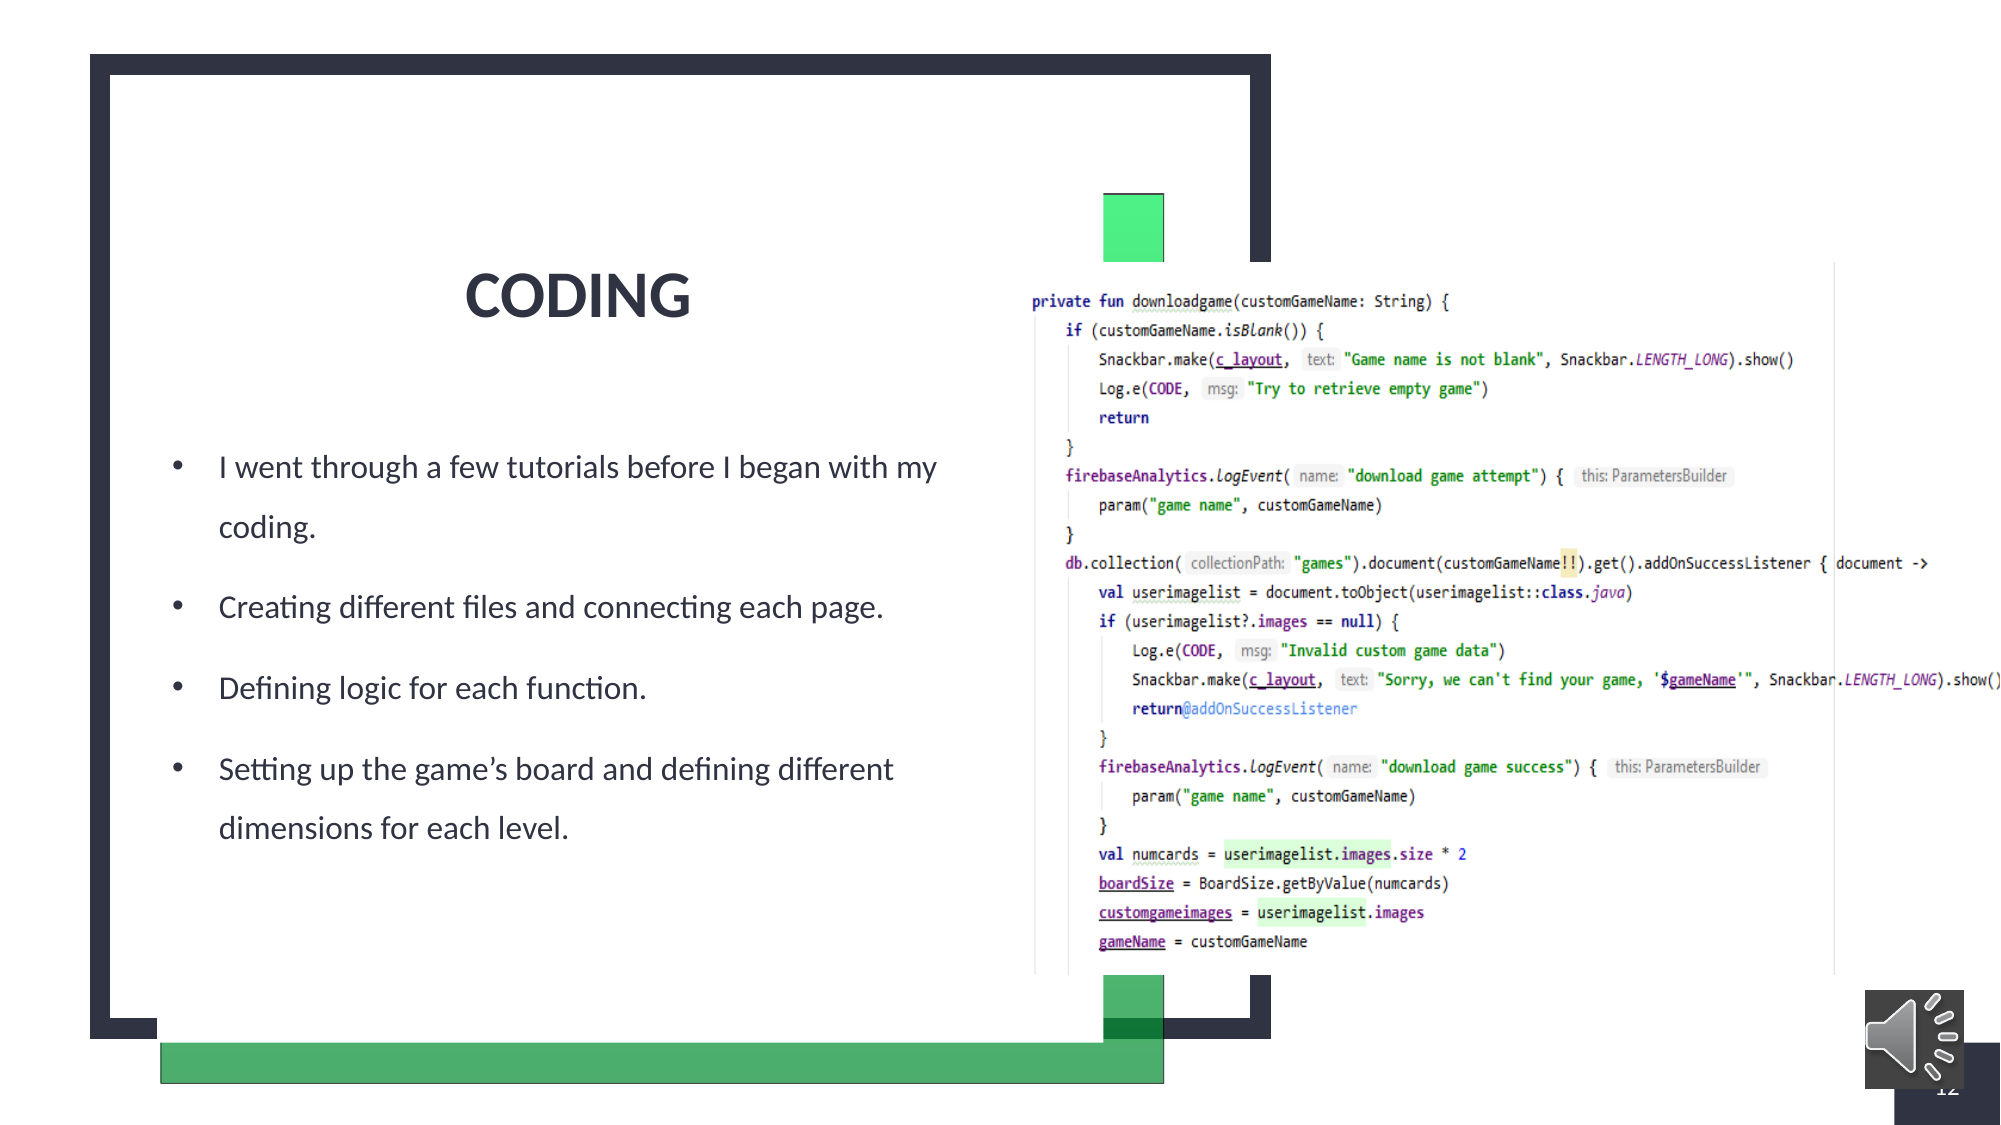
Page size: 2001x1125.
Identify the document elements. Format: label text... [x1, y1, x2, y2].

picture [1864, 989, 1965, 1090]
picture [1025, 262, 2000, 975]
list I went through a few tutorials before I began with my coding. Creating different files and connecting each page. Defining logic for each function. Setting up the game’s board and defining different dimensions for each level. [157, 417, 1000, 975]
slide_number 12 [1894, 1052, 2000, 1119]
title coding [157, 242, 1000, 340]
